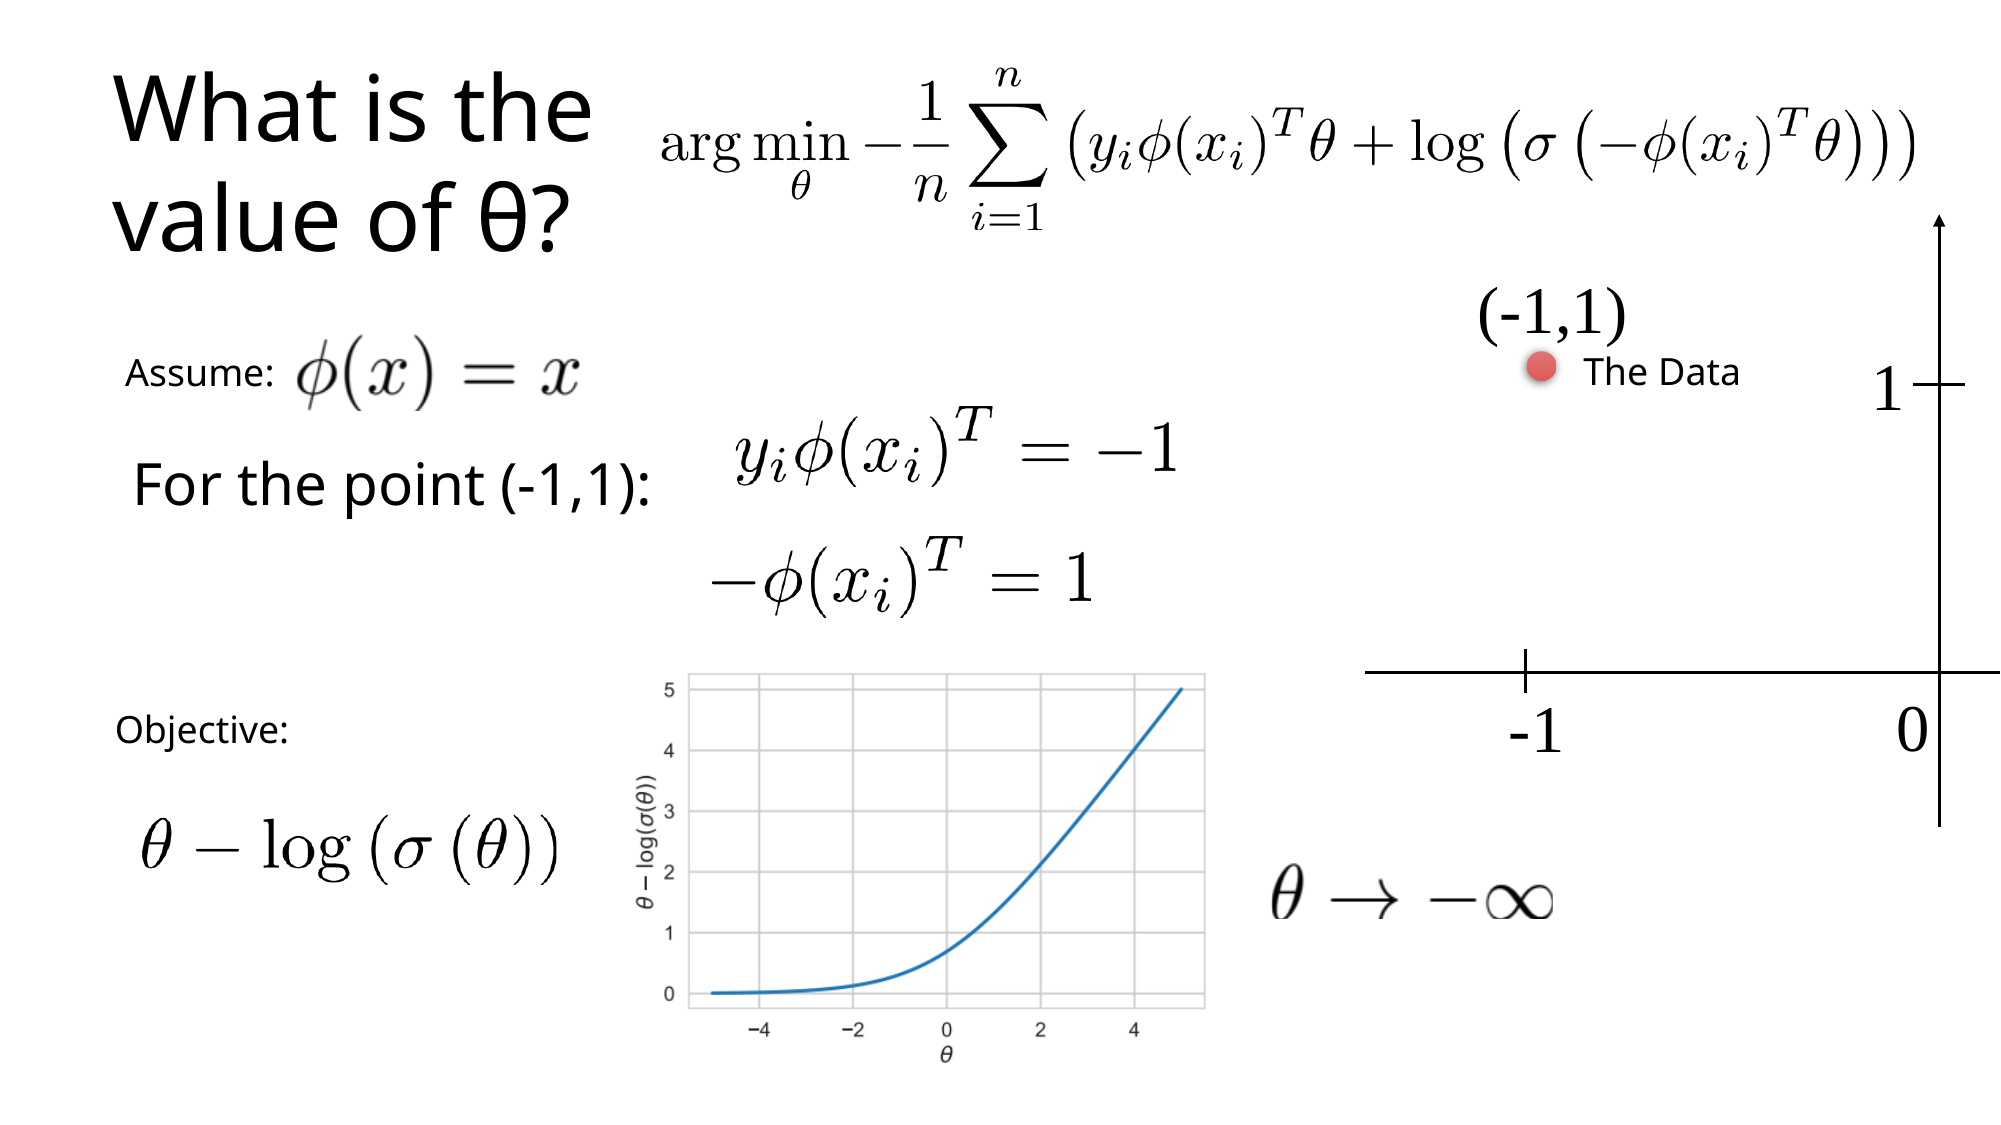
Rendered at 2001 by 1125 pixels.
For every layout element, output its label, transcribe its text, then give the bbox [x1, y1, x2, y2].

text_box What is the value of θ? [97, 42, 742, 278]
text_box The Data [1568, 340, 1757, 401]
text_box -1 [1494, 678, 1580, 774]
text_box 1 [1856, 336, 1920, 431]
picture [1271, 862, 1553, 919]
text_box [1526, 355, 1557, 381]
picture [296, 333, 580, 411]
picture [711, 535, 1091, 618]
picture [661, 67, 1915, 230]
text_box Objective: [99, 698, 305, 759]
text_box Assume: [110, 341, 290, 402]
text_box (-1,1) [1462, 259, 1643, 355]
text_box 0 [1940, 677, 1945, 773]
text_box 0 [1881, 677, 1939, 773]
picture [735, 405, 1176, 487]
picture [625, 663, 1214, 1077]
text_box For the point (-1,1): [117, 440, 667, 525]
picture [141, 814, 557, 885]
